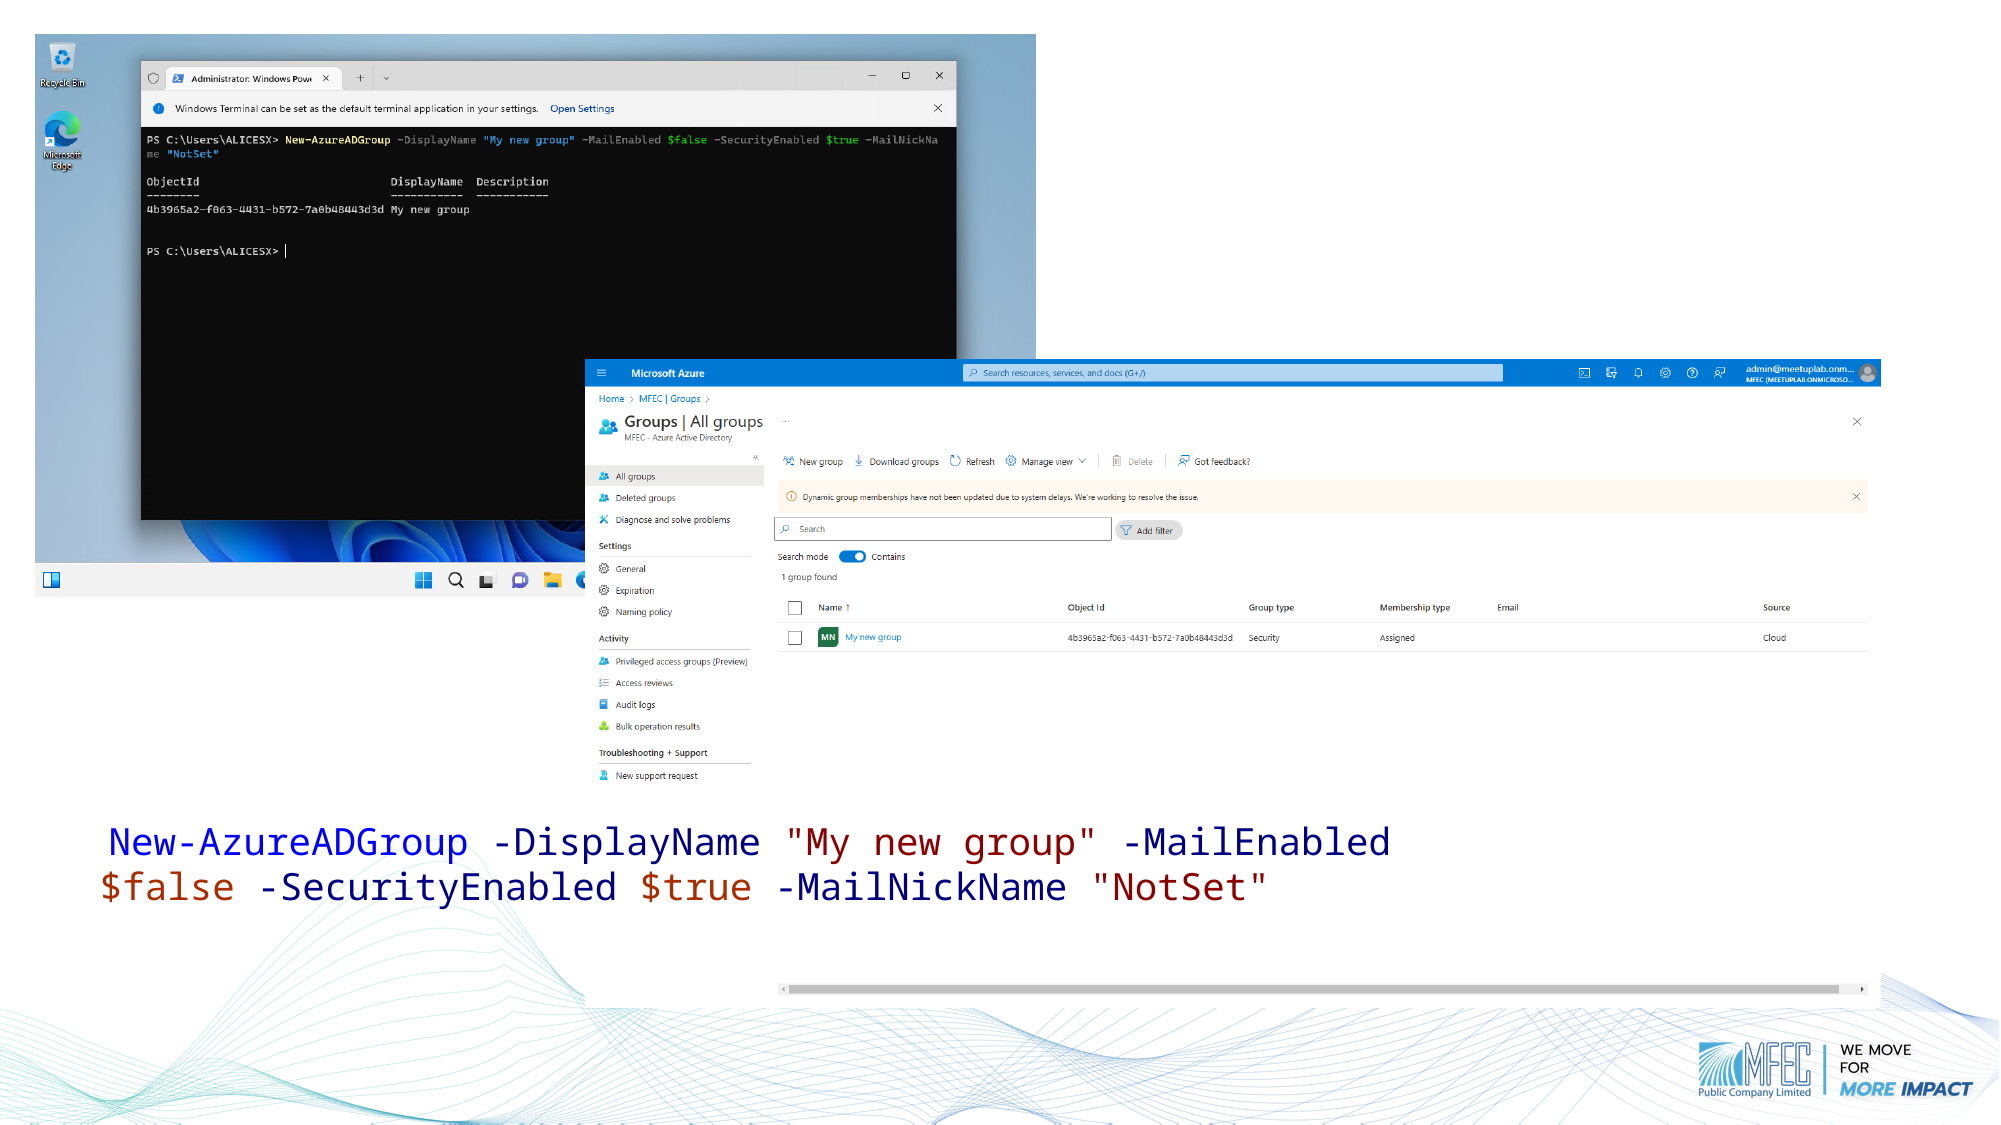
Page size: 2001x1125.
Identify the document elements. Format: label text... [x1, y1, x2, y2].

picture [0, 0, 2000, 1125]
text_box New-AzureADGroup -DisplayName "My new group" -MailEnabled $false -SecurityEnabled $true -MailNickName "NotSet" [85, 810, 585, 916]
